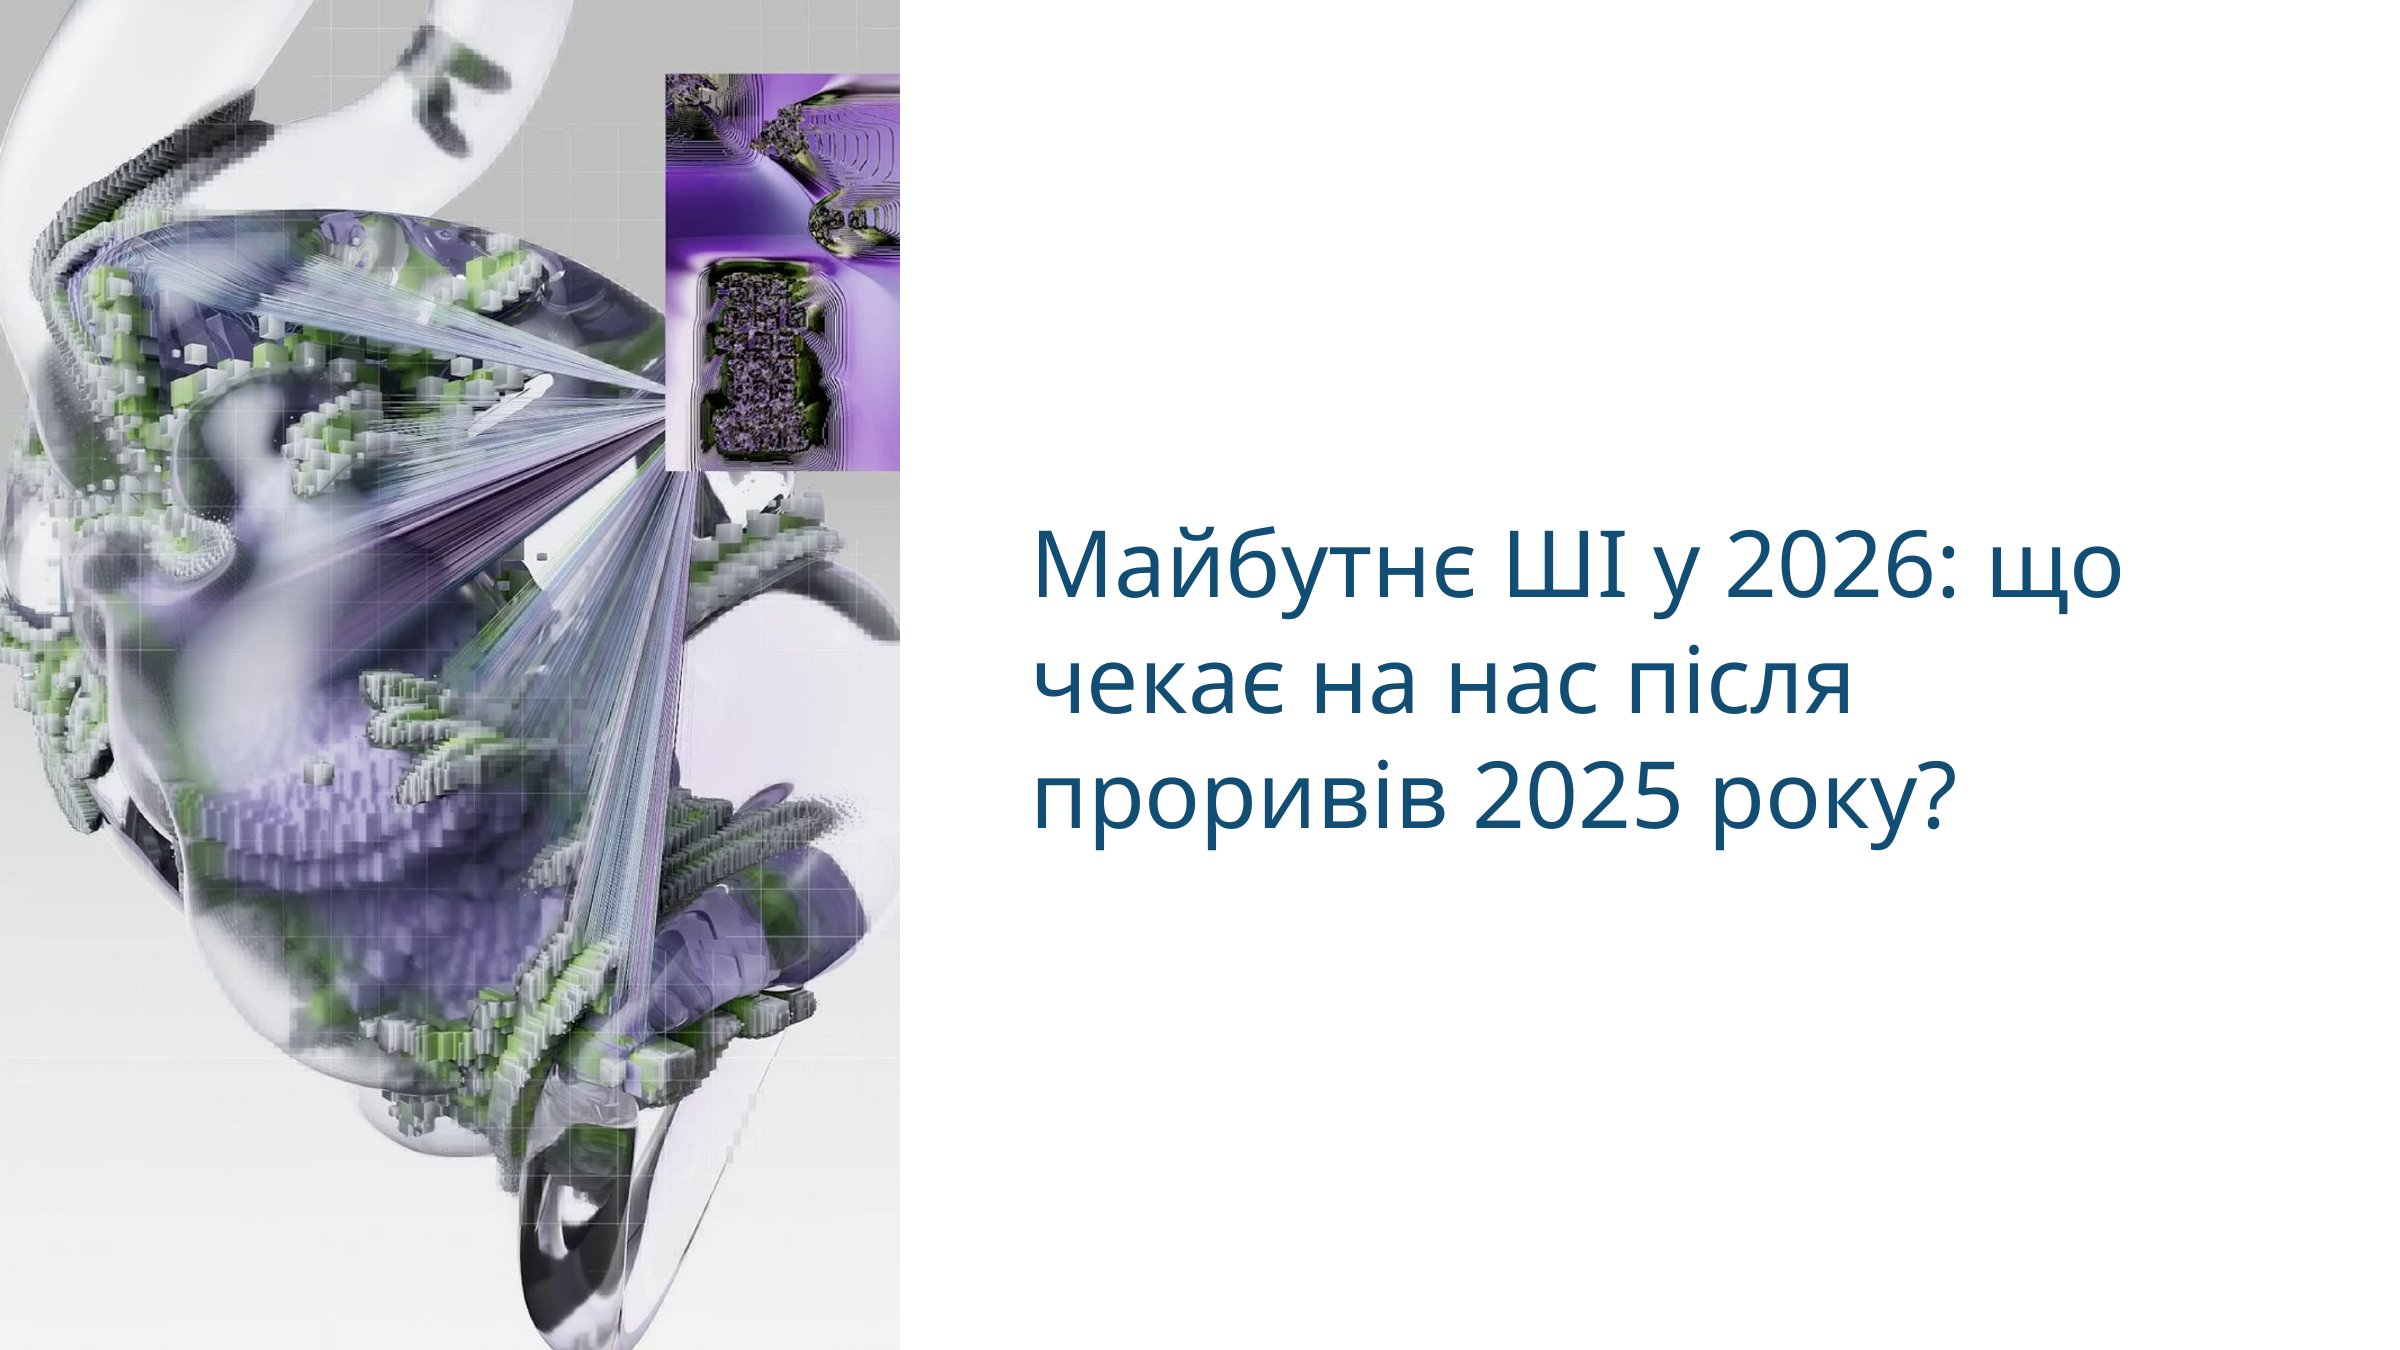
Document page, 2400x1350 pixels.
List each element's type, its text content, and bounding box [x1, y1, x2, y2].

picture [0, 0, 900, 1350]
text_box Майбутнє ШІ у 2026: що чекає на нас після проривів 2025 року? [1030, 500, 2270, 850]
